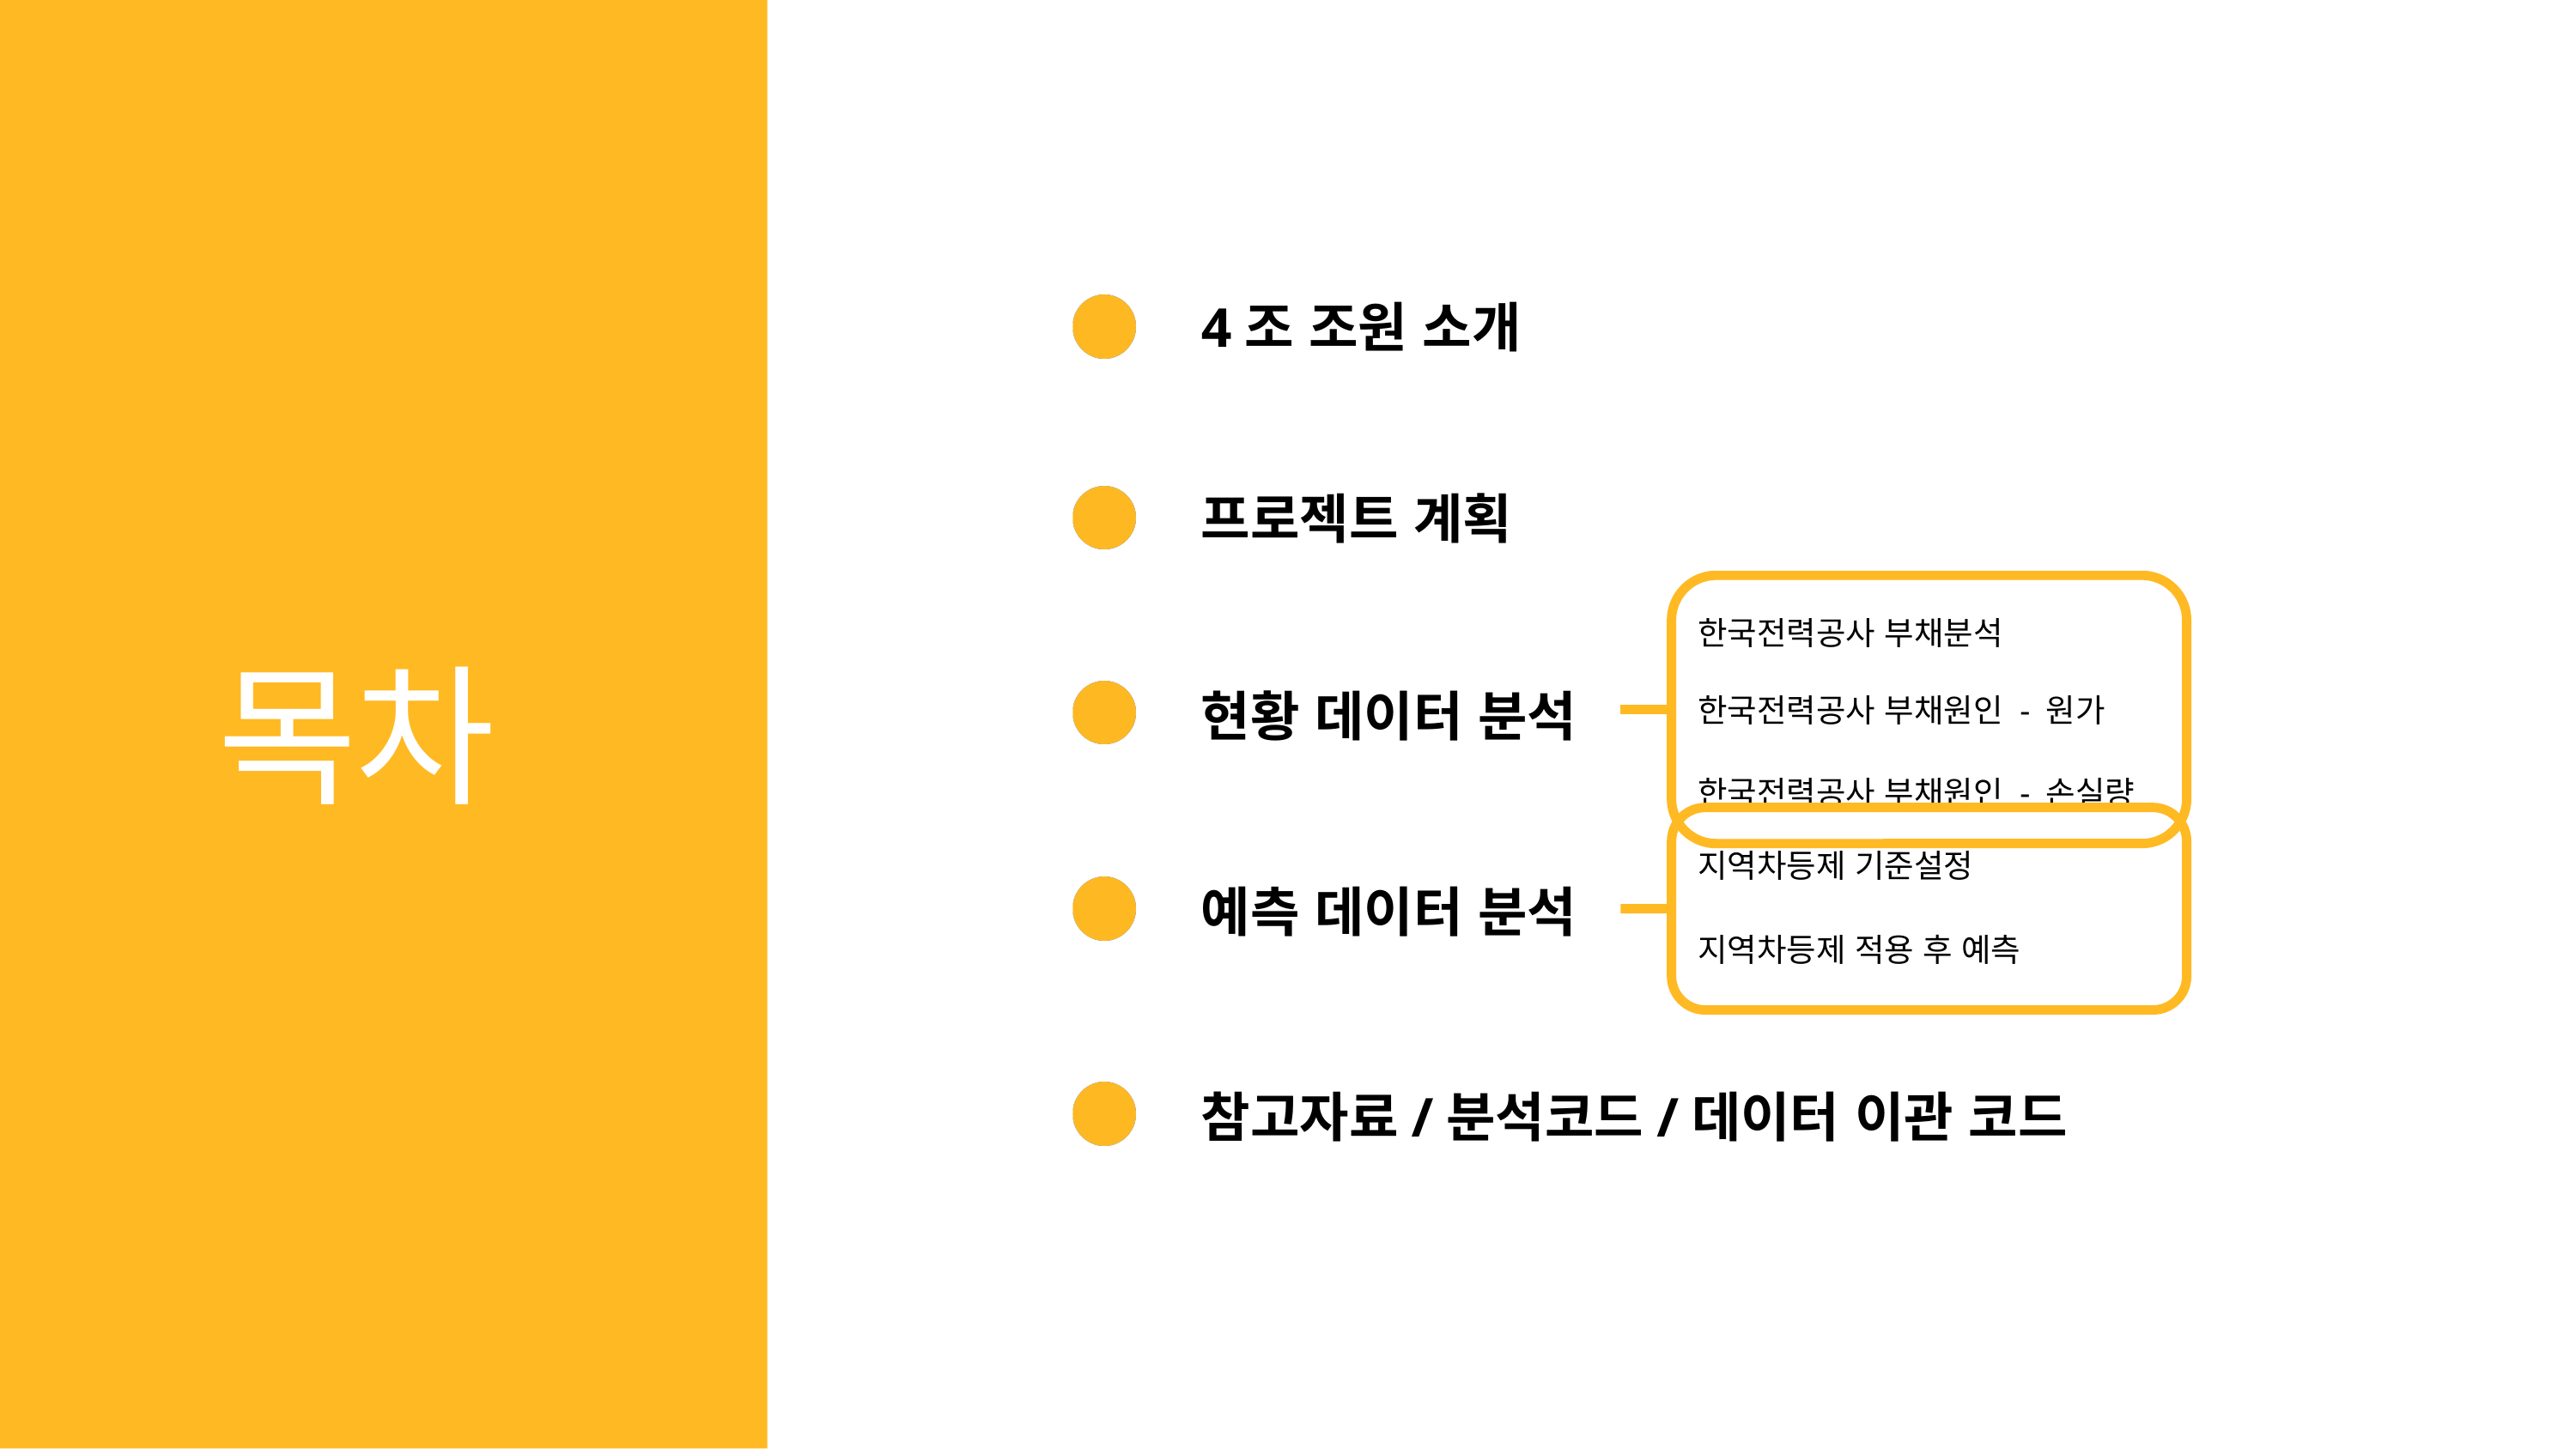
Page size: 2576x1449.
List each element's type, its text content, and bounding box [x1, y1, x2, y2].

text_box 예측 데이터 분석 [1200, 872, 1616, 943]
text_box 현황 데이터 분석 [1200, 676, 1616, 747]
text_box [1620, 574, 2201, 807]
text_box [0, 0, 768, 1449]
text_box 프로젝트 계획 [1200, 479, 1936, 549]
text_box 참고자료/분석코드/데이터 이관 코드 [1200, 1078, 2072, 1149]
text_box [1072, 486, 1137, 549]
text_box [1072, 876, 1137, 941]
text_box [1072, 1082, 1137, 1146]
text_box [1072, 294, 1137, 359]
text_box 목차 [217, 625, 550, 823]
text_box [1072, 681, 1137, 744]
text_box 4조 조원 소개 [1200, 288, 1936, 359]
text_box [1620, 807, 2201, 1010]
